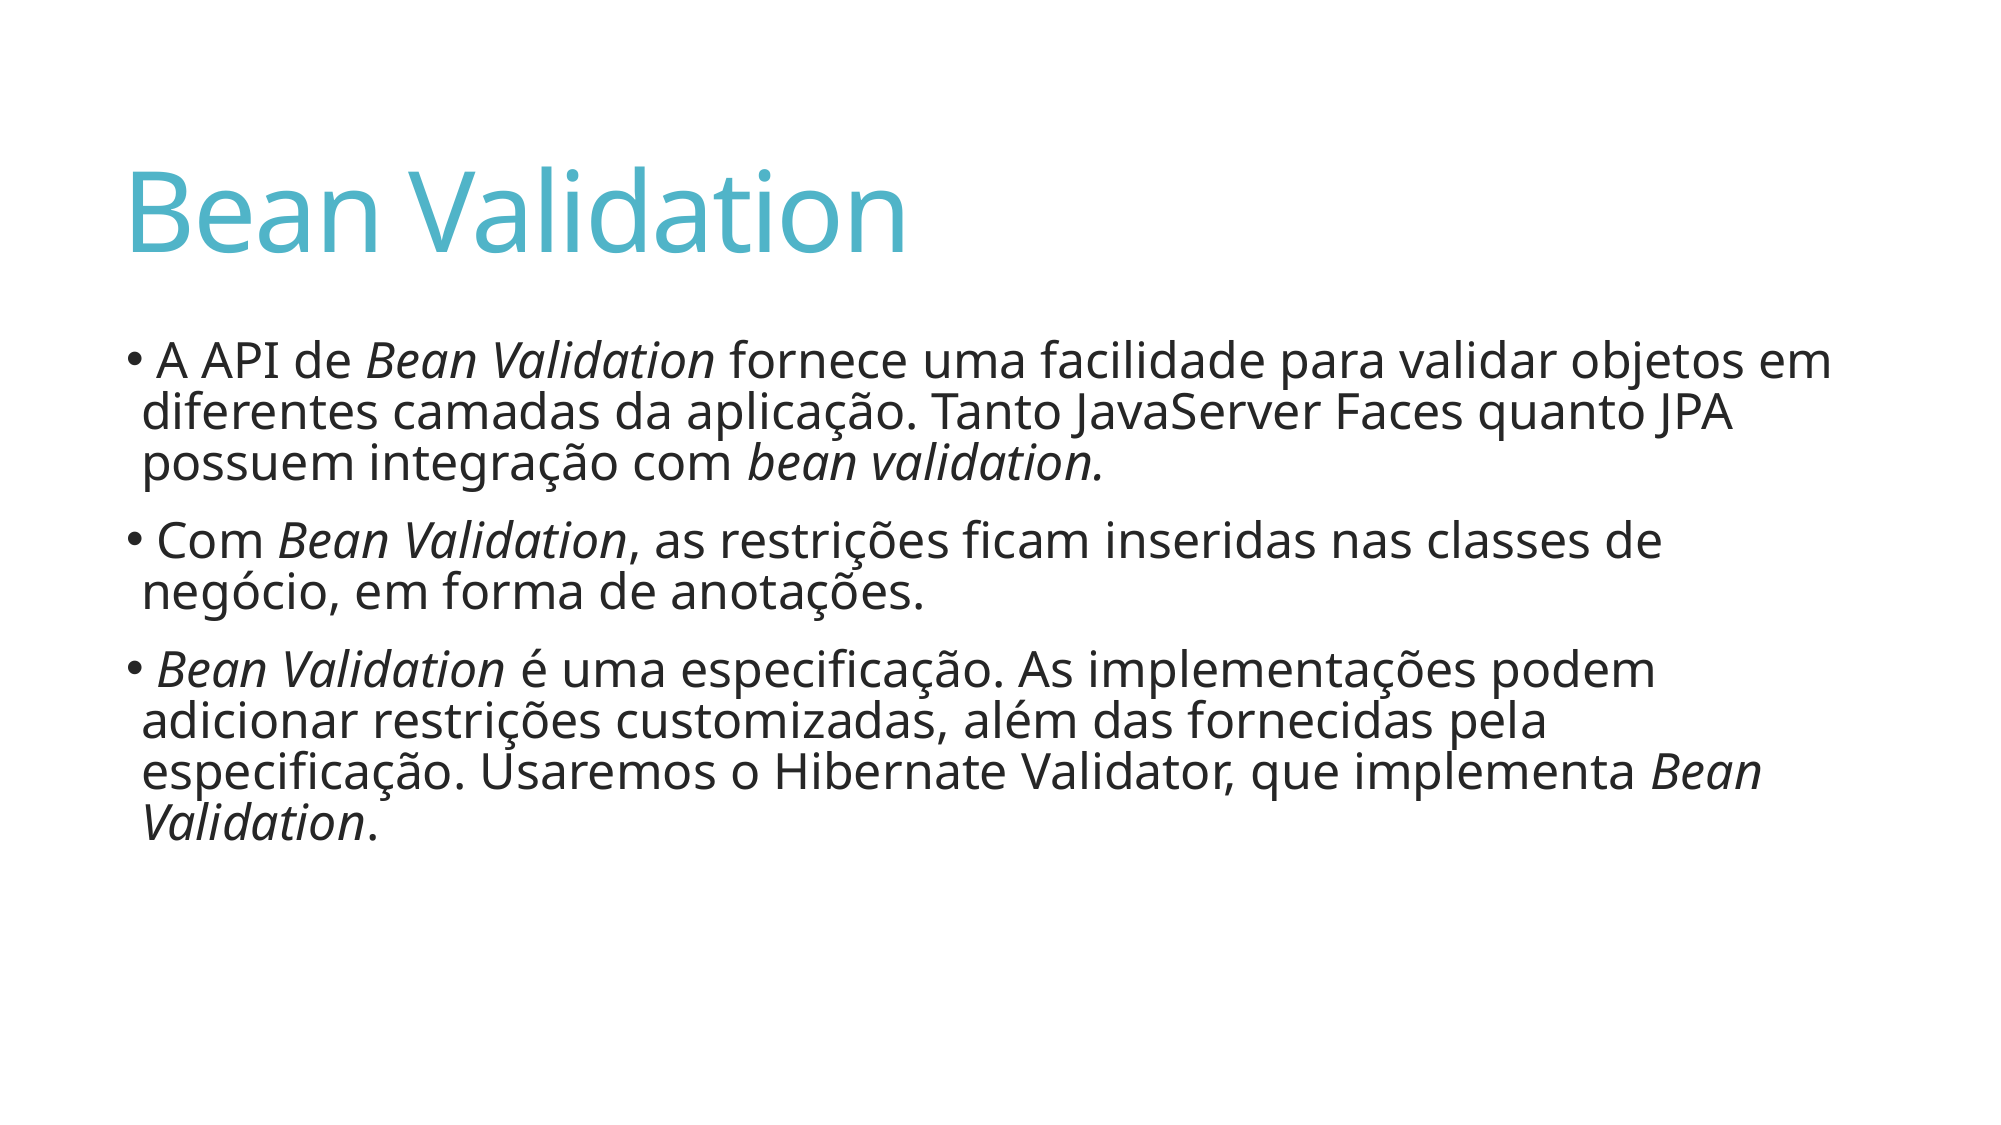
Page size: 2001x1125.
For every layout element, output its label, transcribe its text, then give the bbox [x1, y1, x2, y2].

title Bean Validation [107, 81, 1875, 354]
list A API de Bean Validation fornece uma facilidade para validar objetos em diferentes camadas da aplicação. Tanto JavaServer Faces quanto JPA possuem integração com bean validation. Com Bean Validation, as restrições ficam inseridas nas classes de negócio, em forma de anotações. Bean Validation é uma especificação. As implementações podem adicionar restrições customizadas, além das fornecidas pela especificação. Usaremos o Hibernate Validator, que implementa Bean Validation. [111, 329, 1876, 948]
